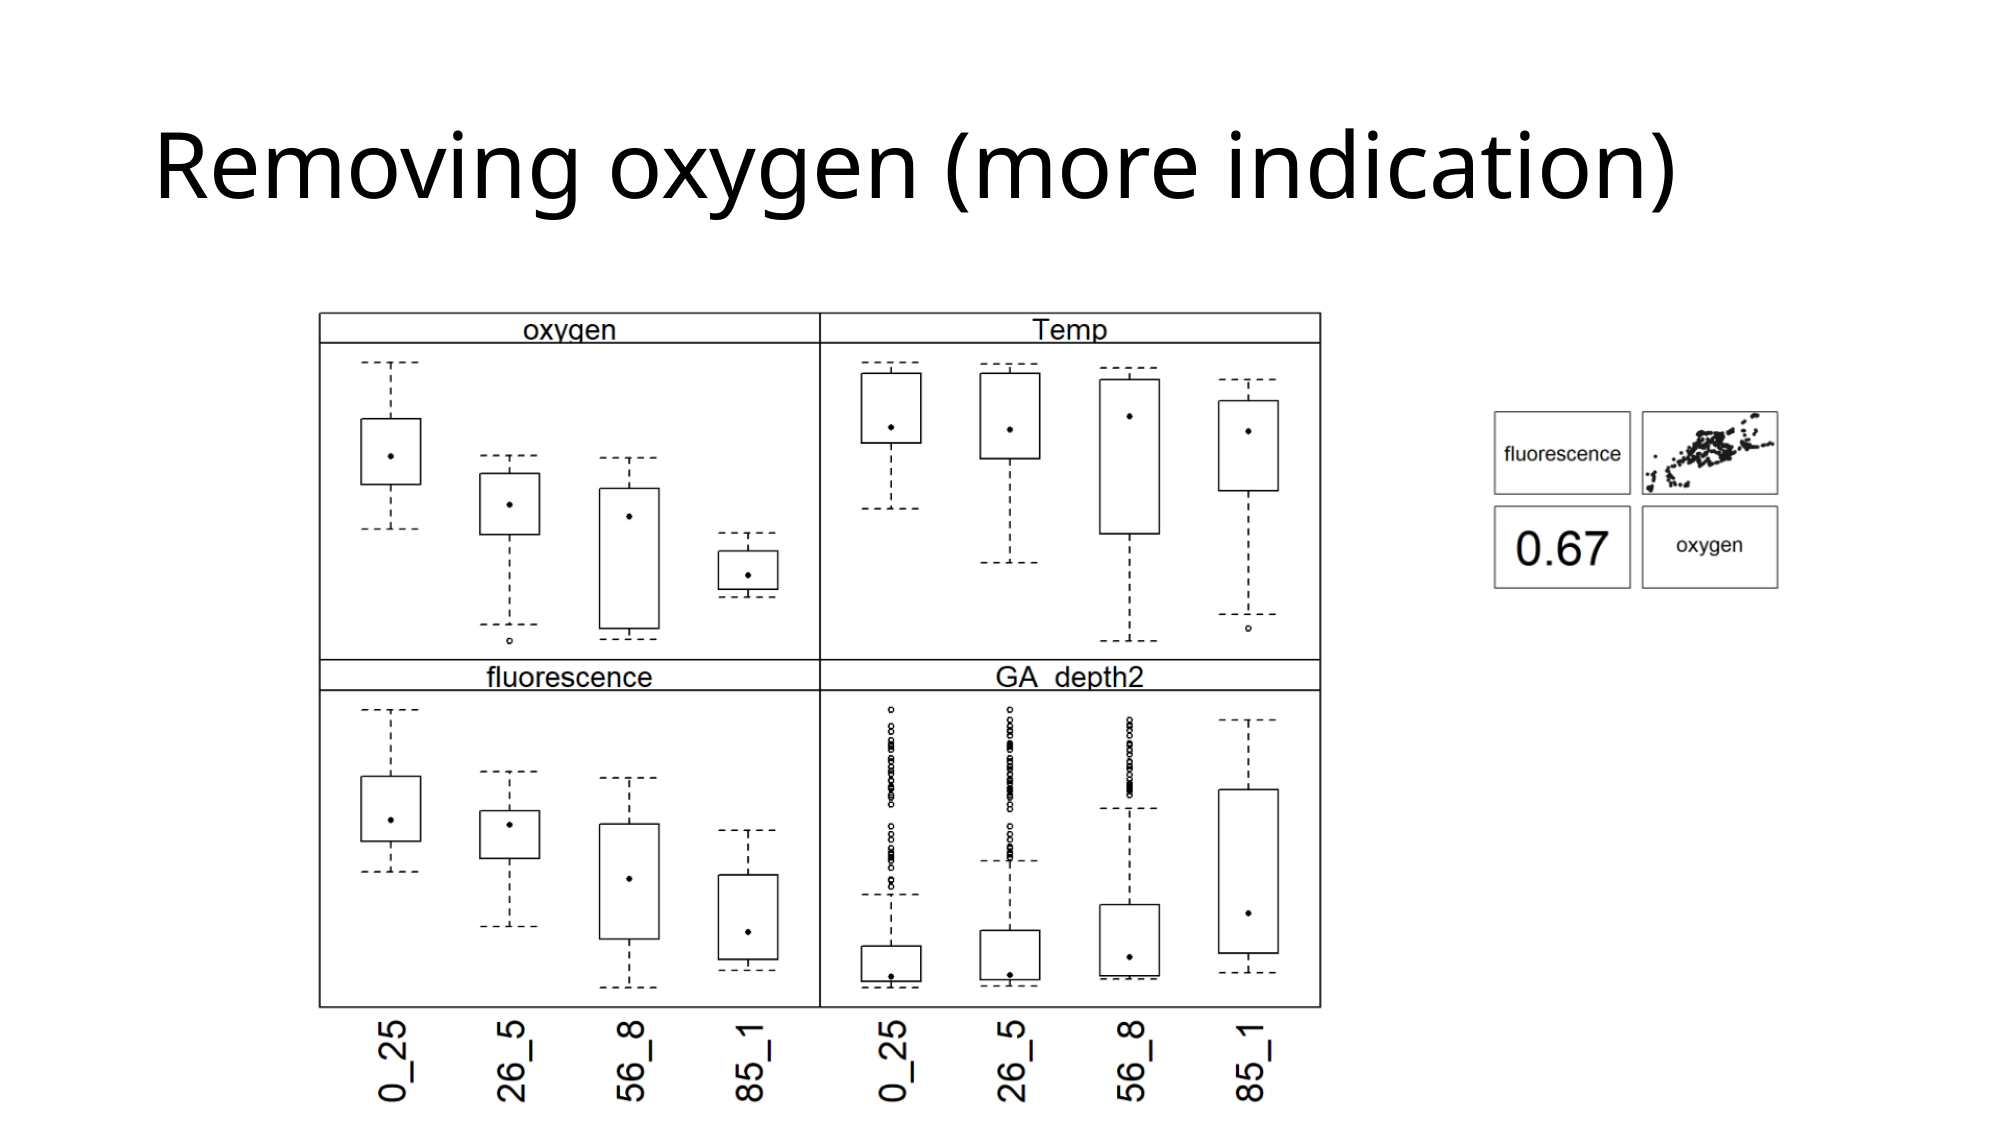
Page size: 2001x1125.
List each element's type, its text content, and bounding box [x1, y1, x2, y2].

picture [302, 299, 1336, 1119]
picture [1488, 405, 1783, 596]
title Removing oxygen (more indication) [137, 59, 1863, 278]
